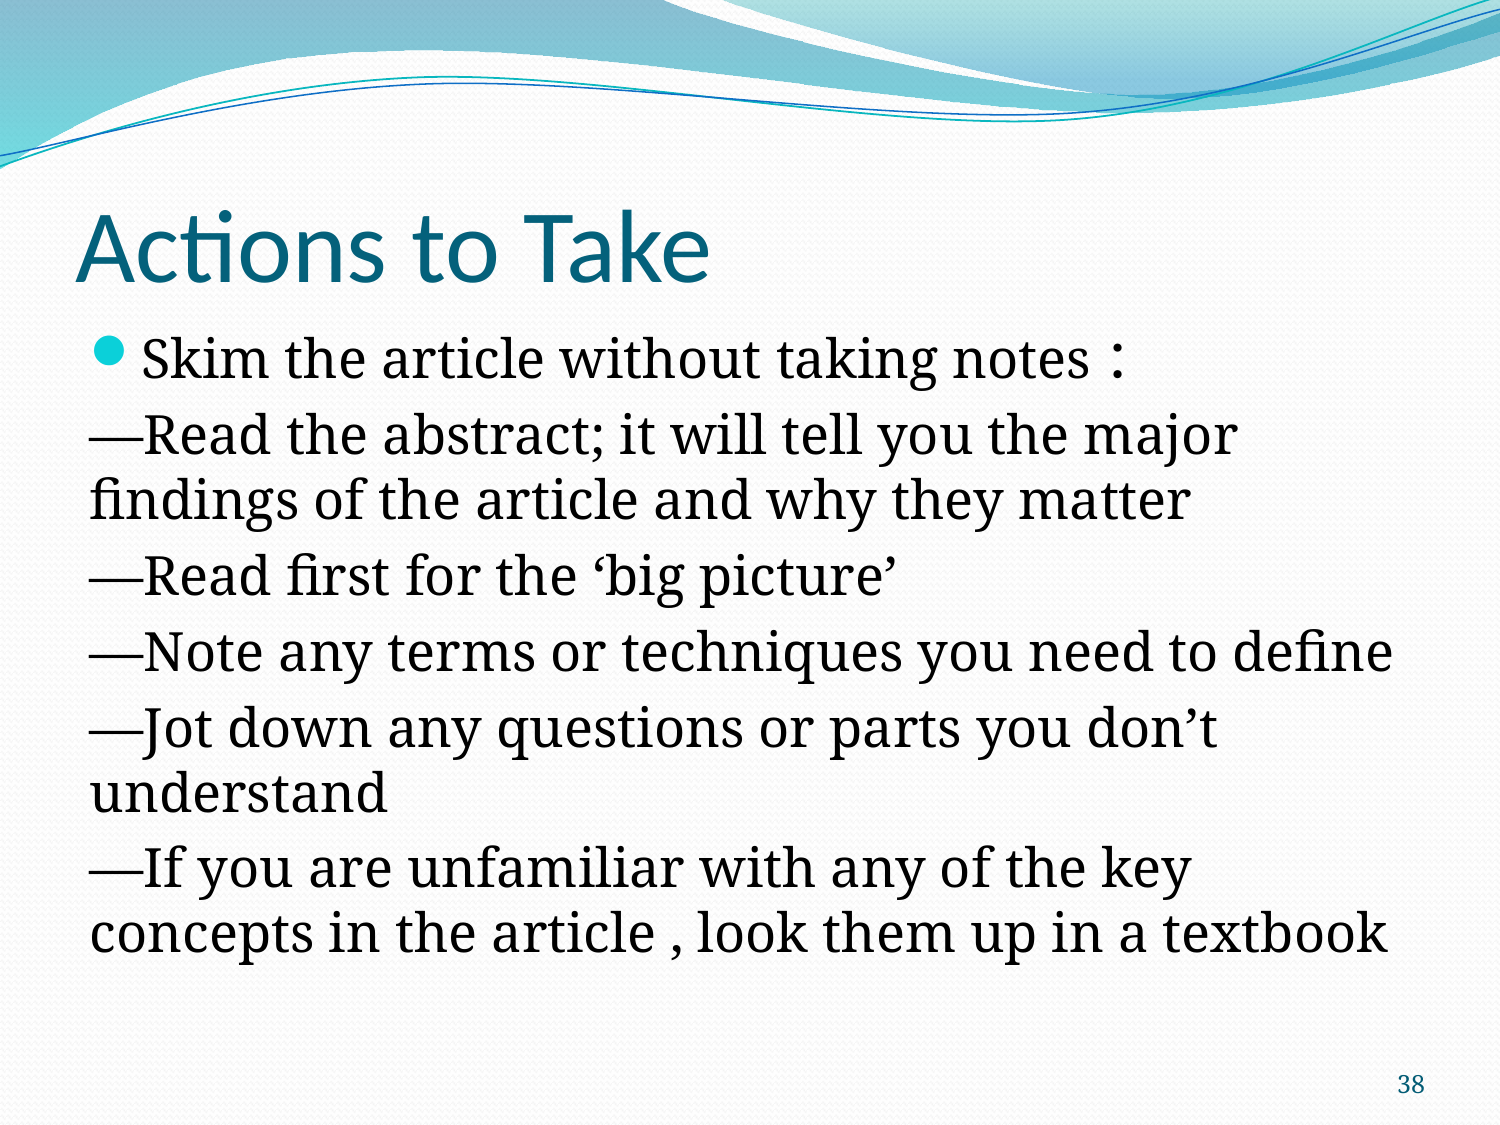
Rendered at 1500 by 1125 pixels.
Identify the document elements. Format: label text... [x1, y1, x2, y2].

title Actions to Take [75, 115, 1425, 303]
list Skim the article without taking notes： —Read the abstract; it will tell you the major findings of the article and why they matter —Read first for the ‘big picture’ —Note any terms or techniques you need to define —Jot down any questions or parts you don’t understand —If you are unfamiliar with any of the key concepts in the article , look them up in a textbook [75, 317, 1425, 1038]
slide_number 38 [1299, 1042, 1425, 1103]
